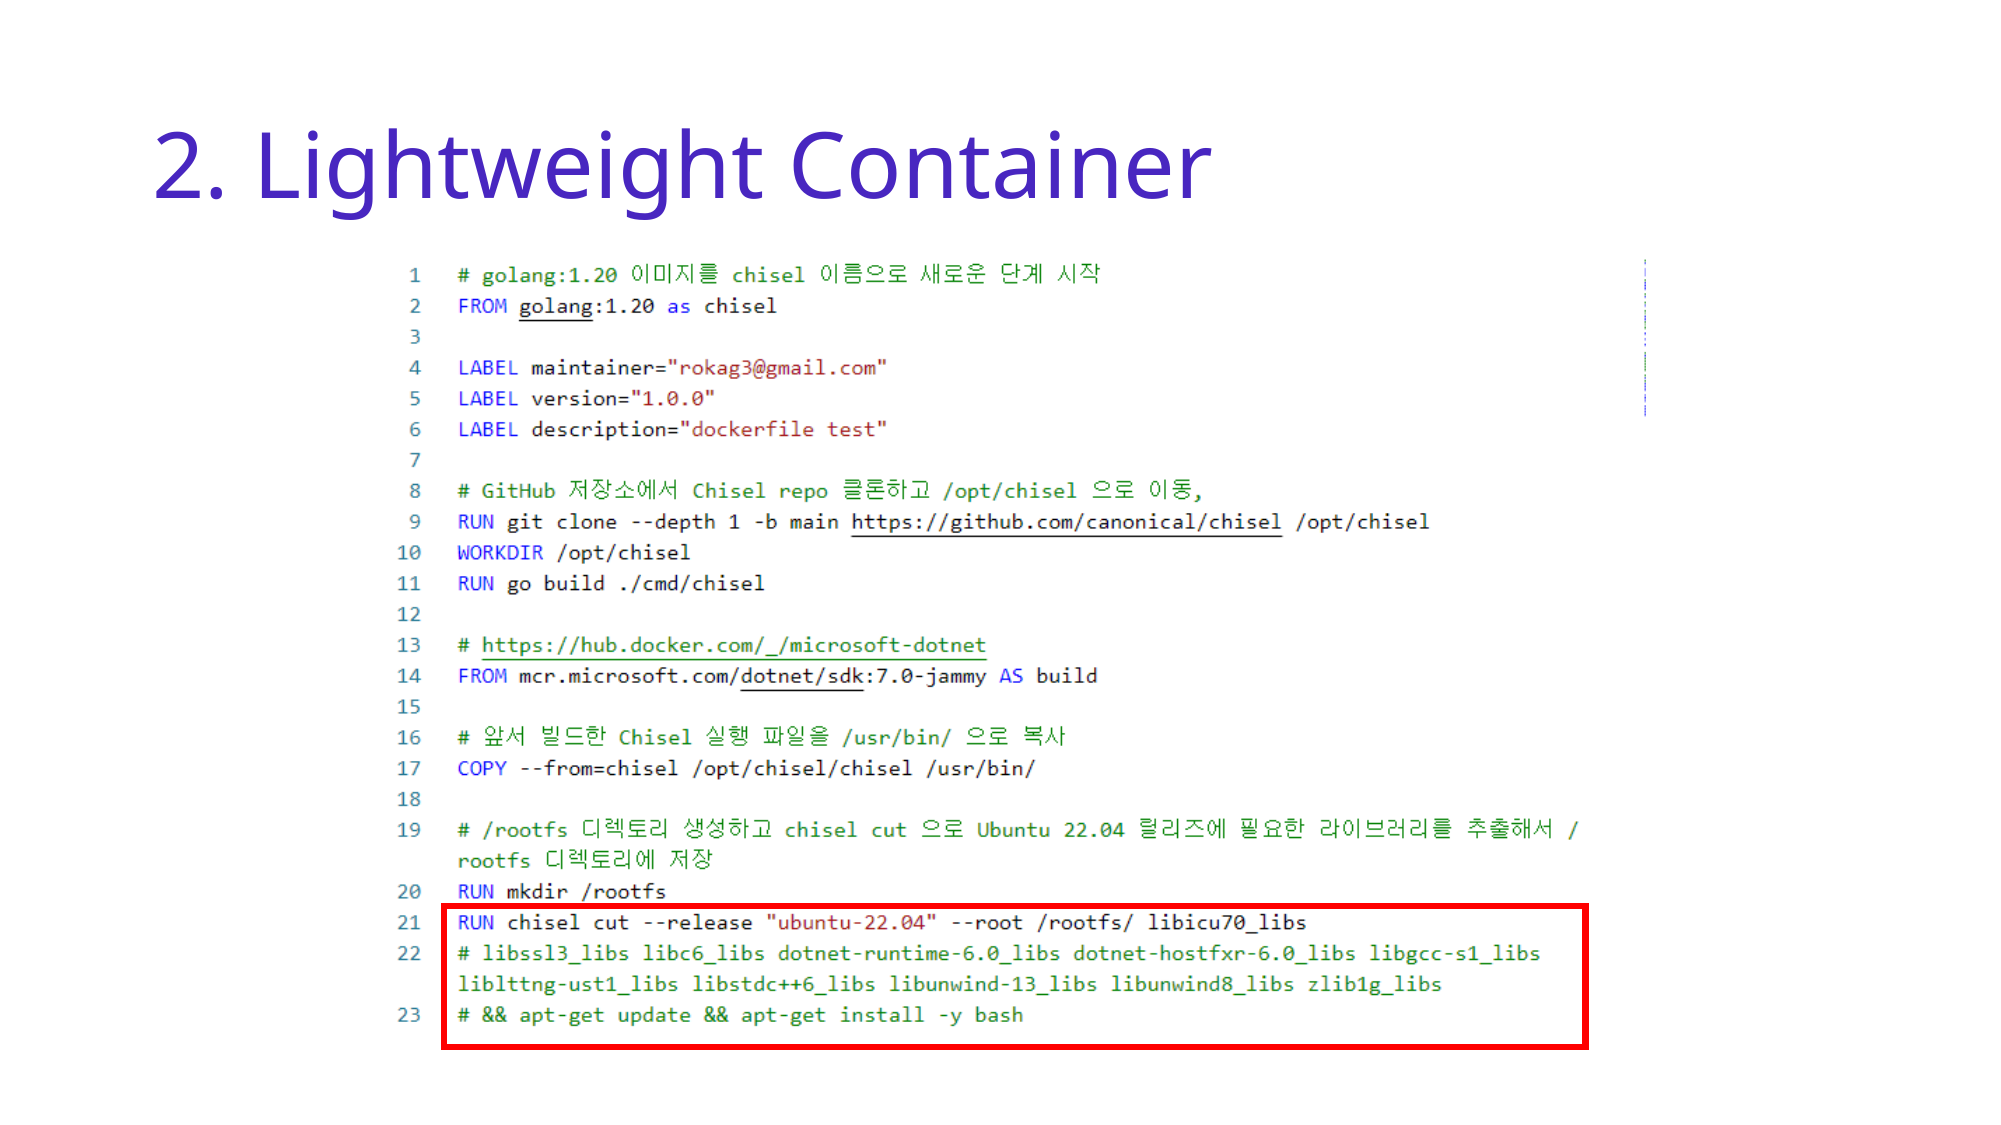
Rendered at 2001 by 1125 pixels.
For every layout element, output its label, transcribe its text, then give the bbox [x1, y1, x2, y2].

text_box [443, 1036, 1587, 1048]
title 2. Lightweight Container [137, 59, 1863, 278]
picture [354, 257, 1646, 1036]
